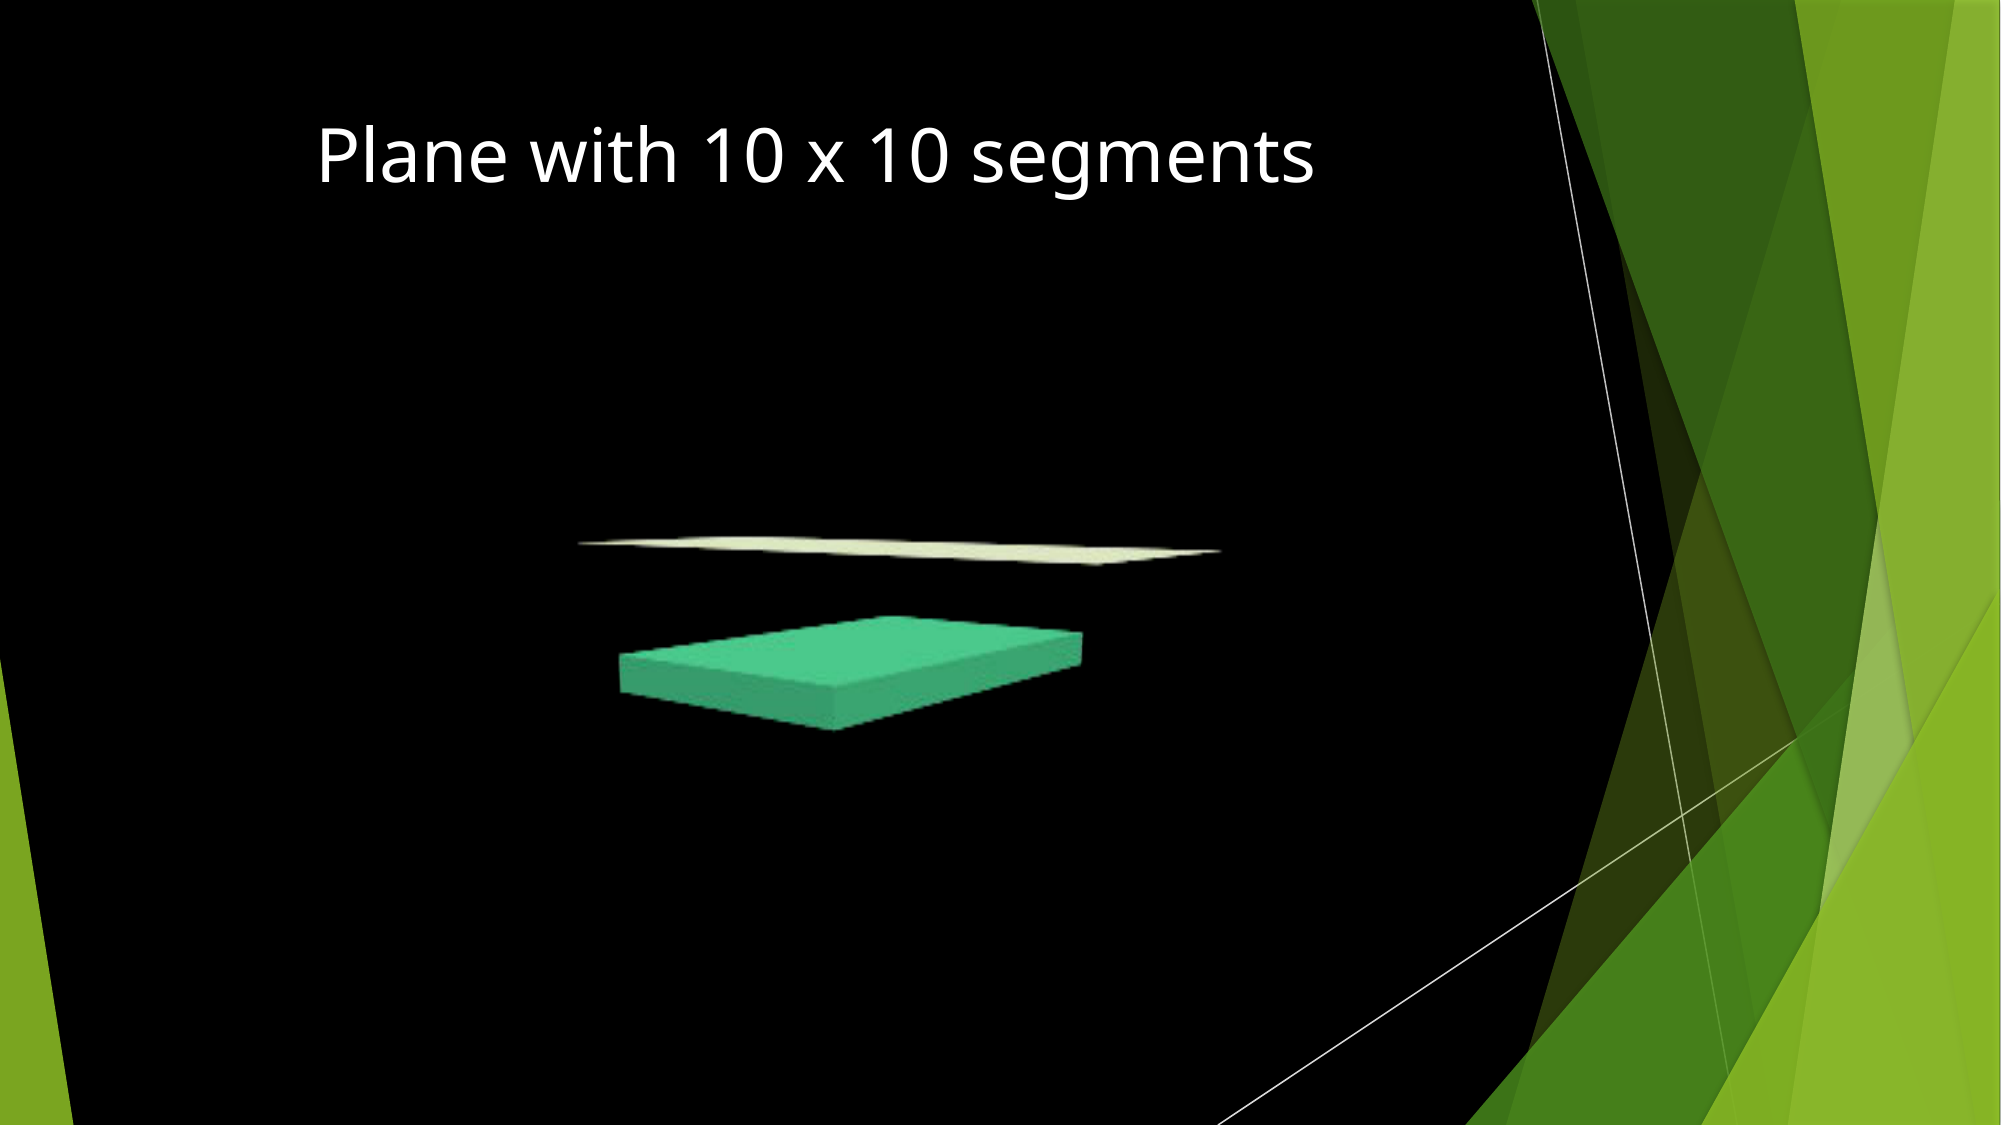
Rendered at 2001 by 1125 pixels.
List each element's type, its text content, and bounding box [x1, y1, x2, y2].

title Plane with 10 x 10 segments [111, 99, 1522, 317]
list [391, 353, 1242, 992]
